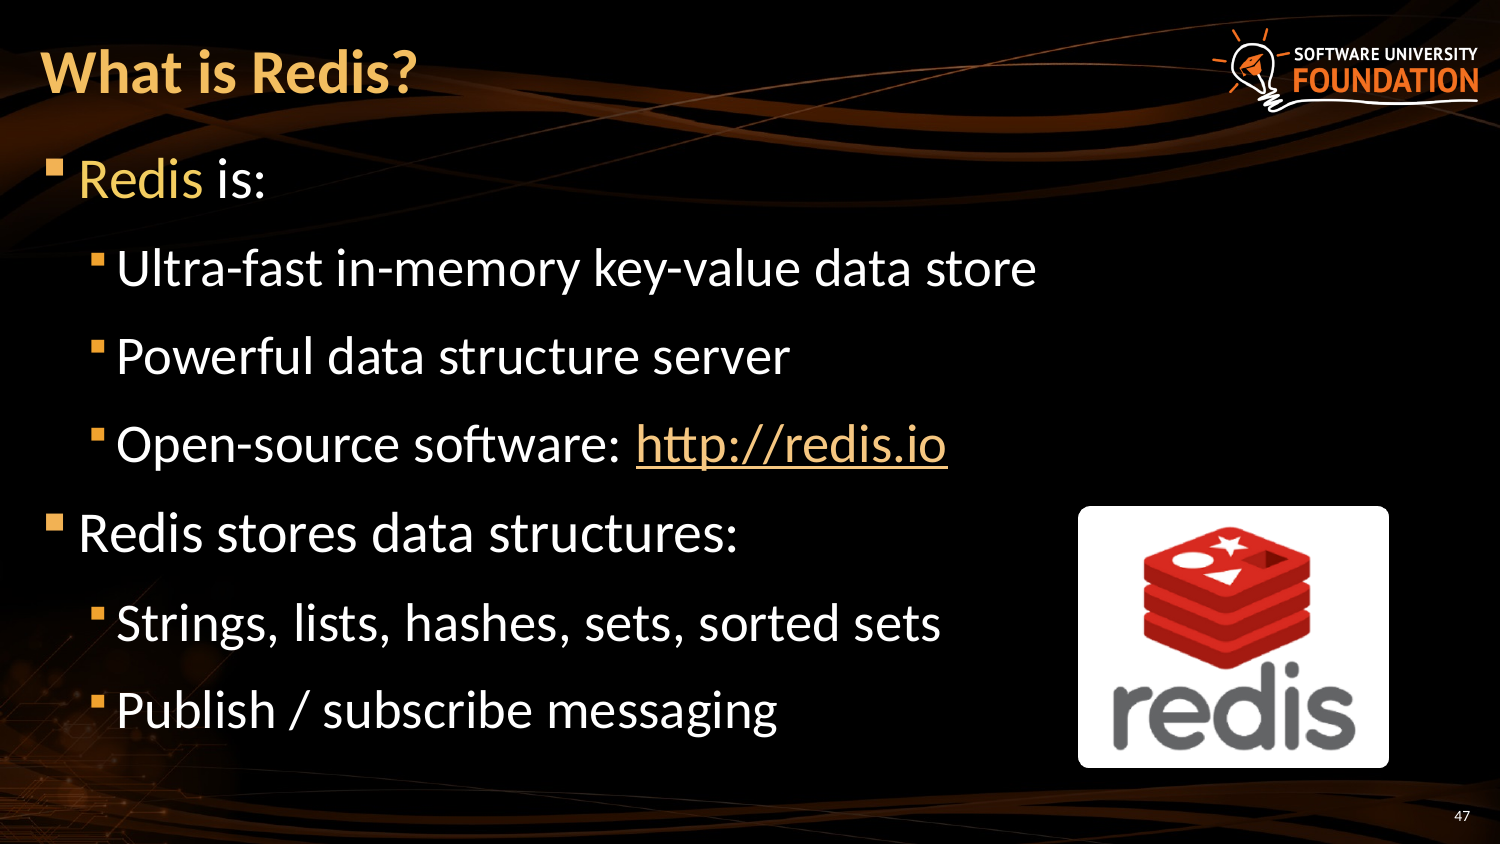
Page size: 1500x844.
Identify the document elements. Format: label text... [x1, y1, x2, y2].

picture [0, 0, 1500, 844]
title What is Redis? [23, 4, 1202, 142]
list Redis is: Ultra-fast in-memory key-value data store Powerful data structure server Open-source software: http://redis.io Redis stores data structures: Strings, lists, hashes, sets, sorted sets Publish / subscribe messaging [23, 131, 1476, 817]
slide_number 47 [1423, 802, 1477, 827]
